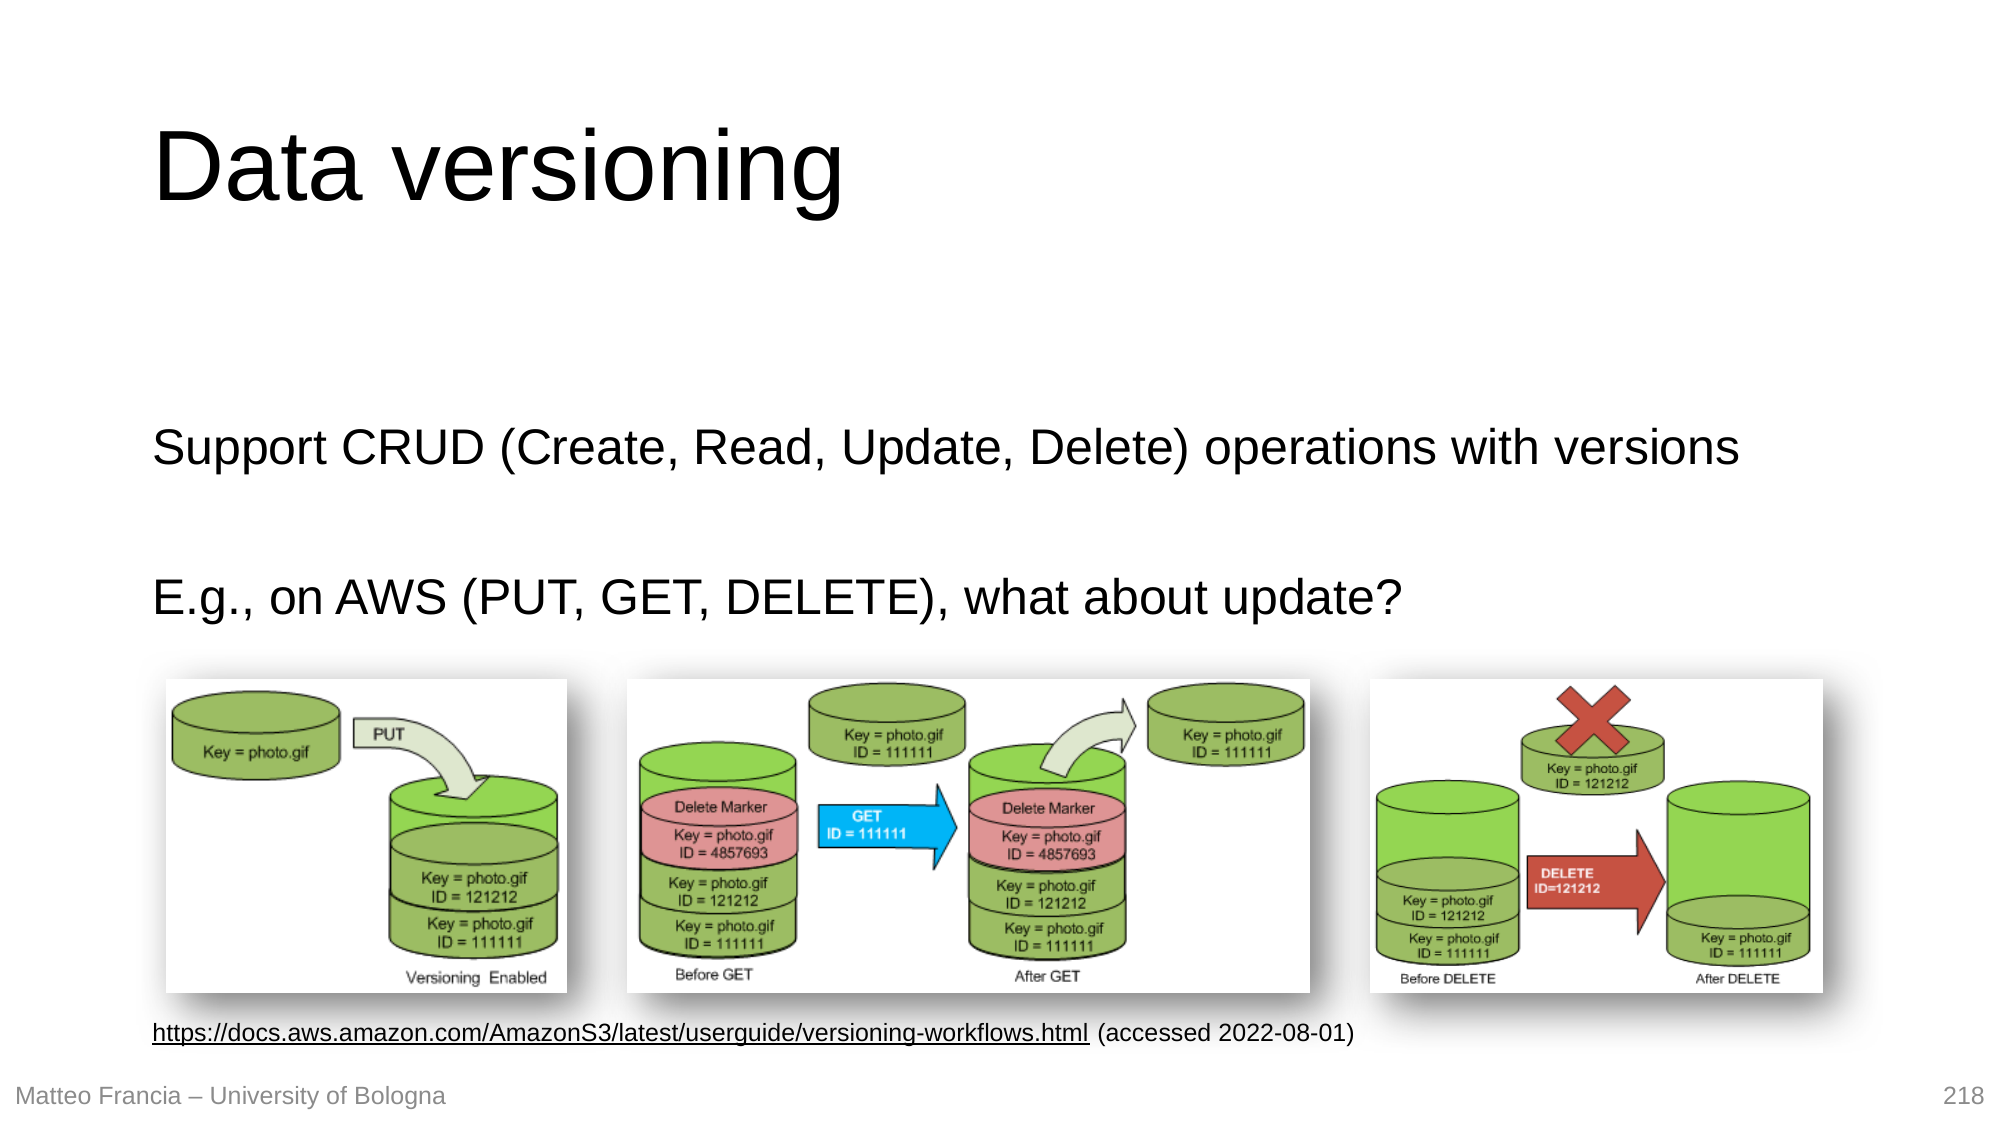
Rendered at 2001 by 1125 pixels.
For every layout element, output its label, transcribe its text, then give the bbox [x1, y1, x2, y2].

list Support CRUD (Create, Read, Update, Delete) operations with versions E.g., on AWS (PUT, GET, DELETE), what about update? [137, 278, 1863, 993]
title Data versioning [137, 59, 1863, 278]
slide_number 218 [1550, 1065, 2000, 1125]
picture [627, 679, 1310, 993]
picture [1370, 679, 1823, 993]
list https://docs.aws.amazon.com/AmazonS3/latest/userguide/versioning-workflows.html (accessed 2022-08-01) [137, 1003, 1863, 1064]
footer Matteo Francia – University of Bologna [0, 1065, 466, 1125]
picture [166, 679, 567, 993]
